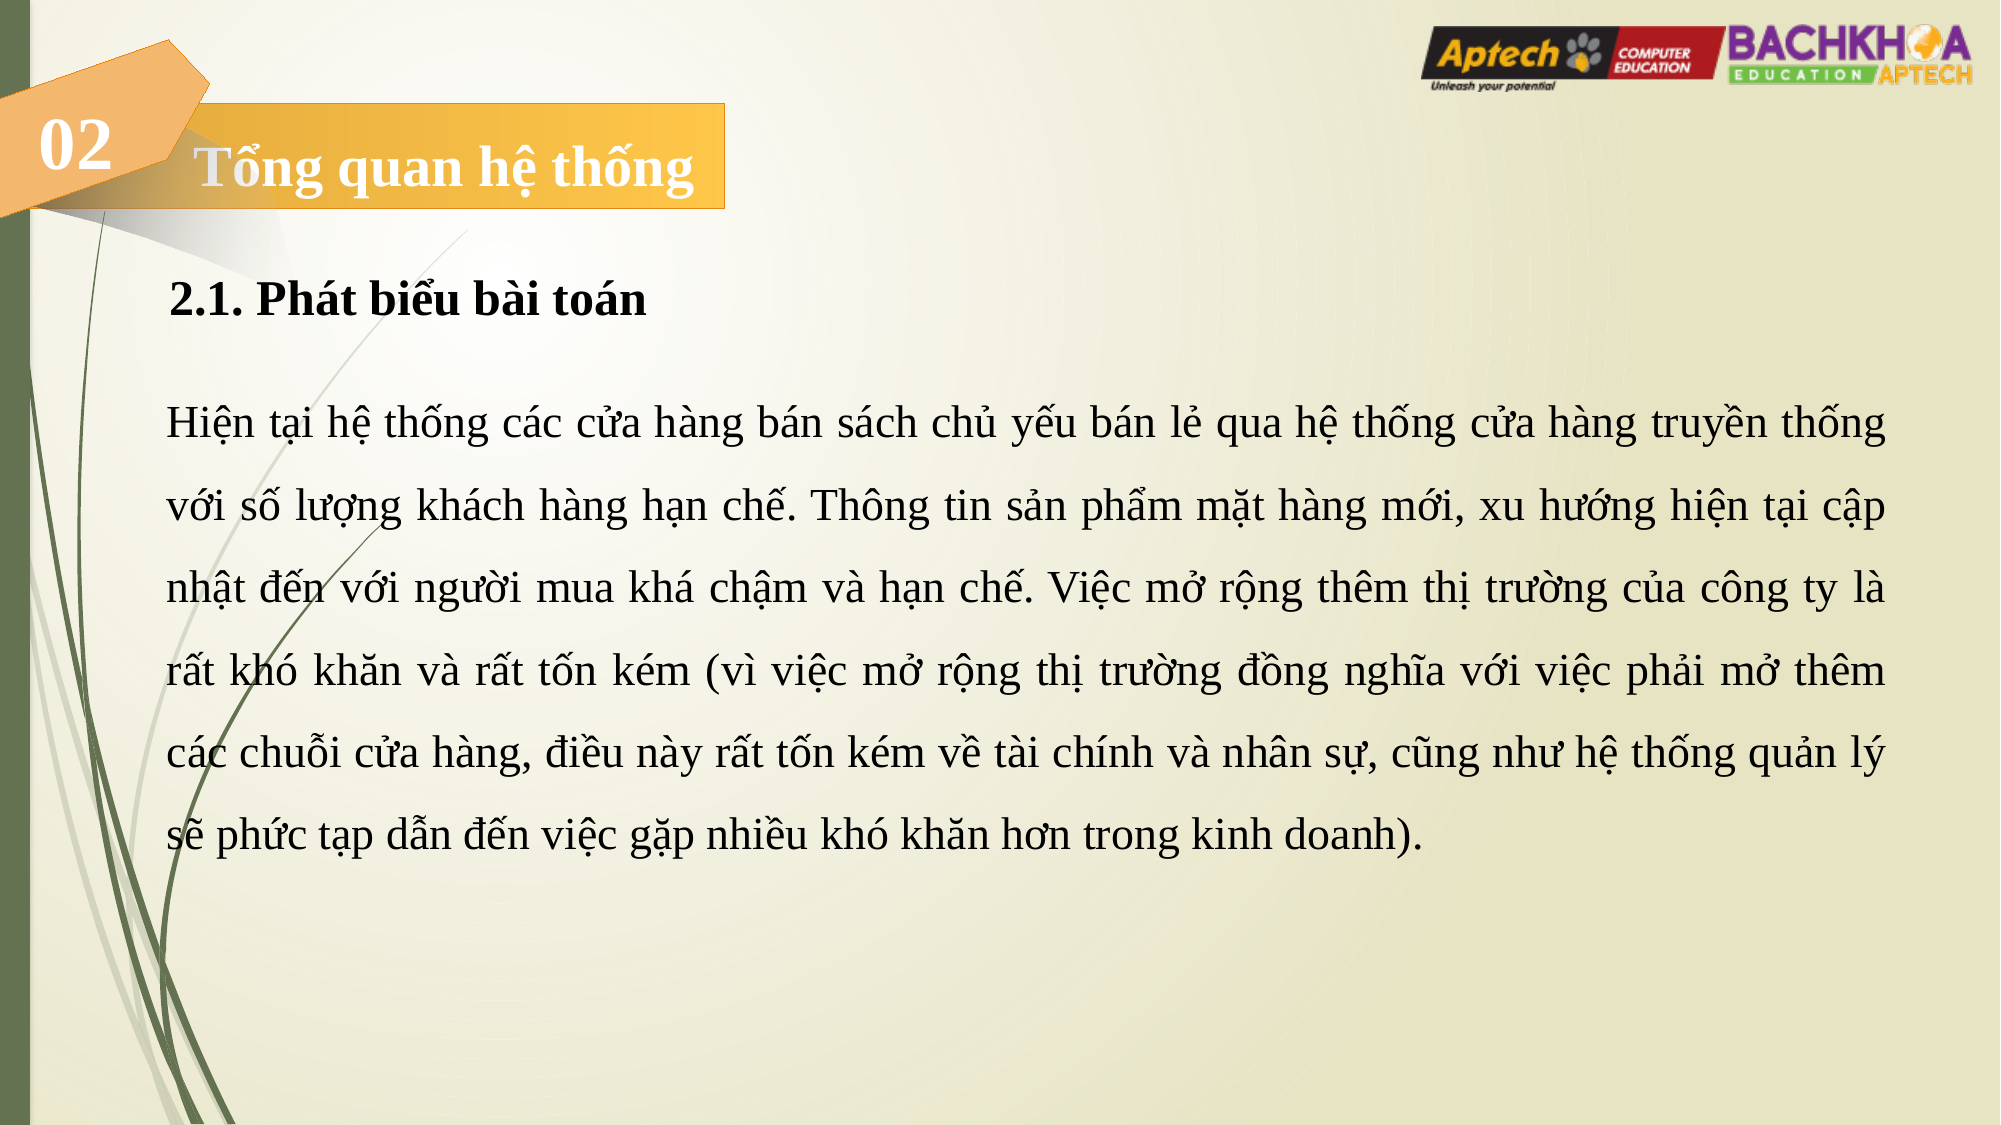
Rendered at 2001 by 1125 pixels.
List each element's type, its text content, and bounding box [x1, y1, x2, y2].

picture [1421, 23, 1978, 92]
text_box Hiện tại hệ thống các cửa hàng bán sách chủ yếu bán lẻ qua hệ thống cửa hàng truyền thống với số lượng khách hàng hạn chế. Thông tin sản phẩm mặt hàng mới, xu hướng hiện tại cập nhật đến với người mua khá chậm và hạn chế. Việc mở rộng thêm thị trường của công ty là rất khó khăn và rất tốn kém (vì việc mở rộng thị trường đồng nghĩa với việc phải mở thêm các chuỗi cửa hàng, điều này rất tốn kém về tài chính và nhân sự, cũng như hệ thống quản lý sẽ phức tạp dẫn đến việc gặp nhiều khó khăn hơn trong kinh doanh). [152, 357, 1903, 867]
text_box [0, 39, 725, 283]
text_box 2.1. Phát biểu bài toán [154, 292, 663, 333]
